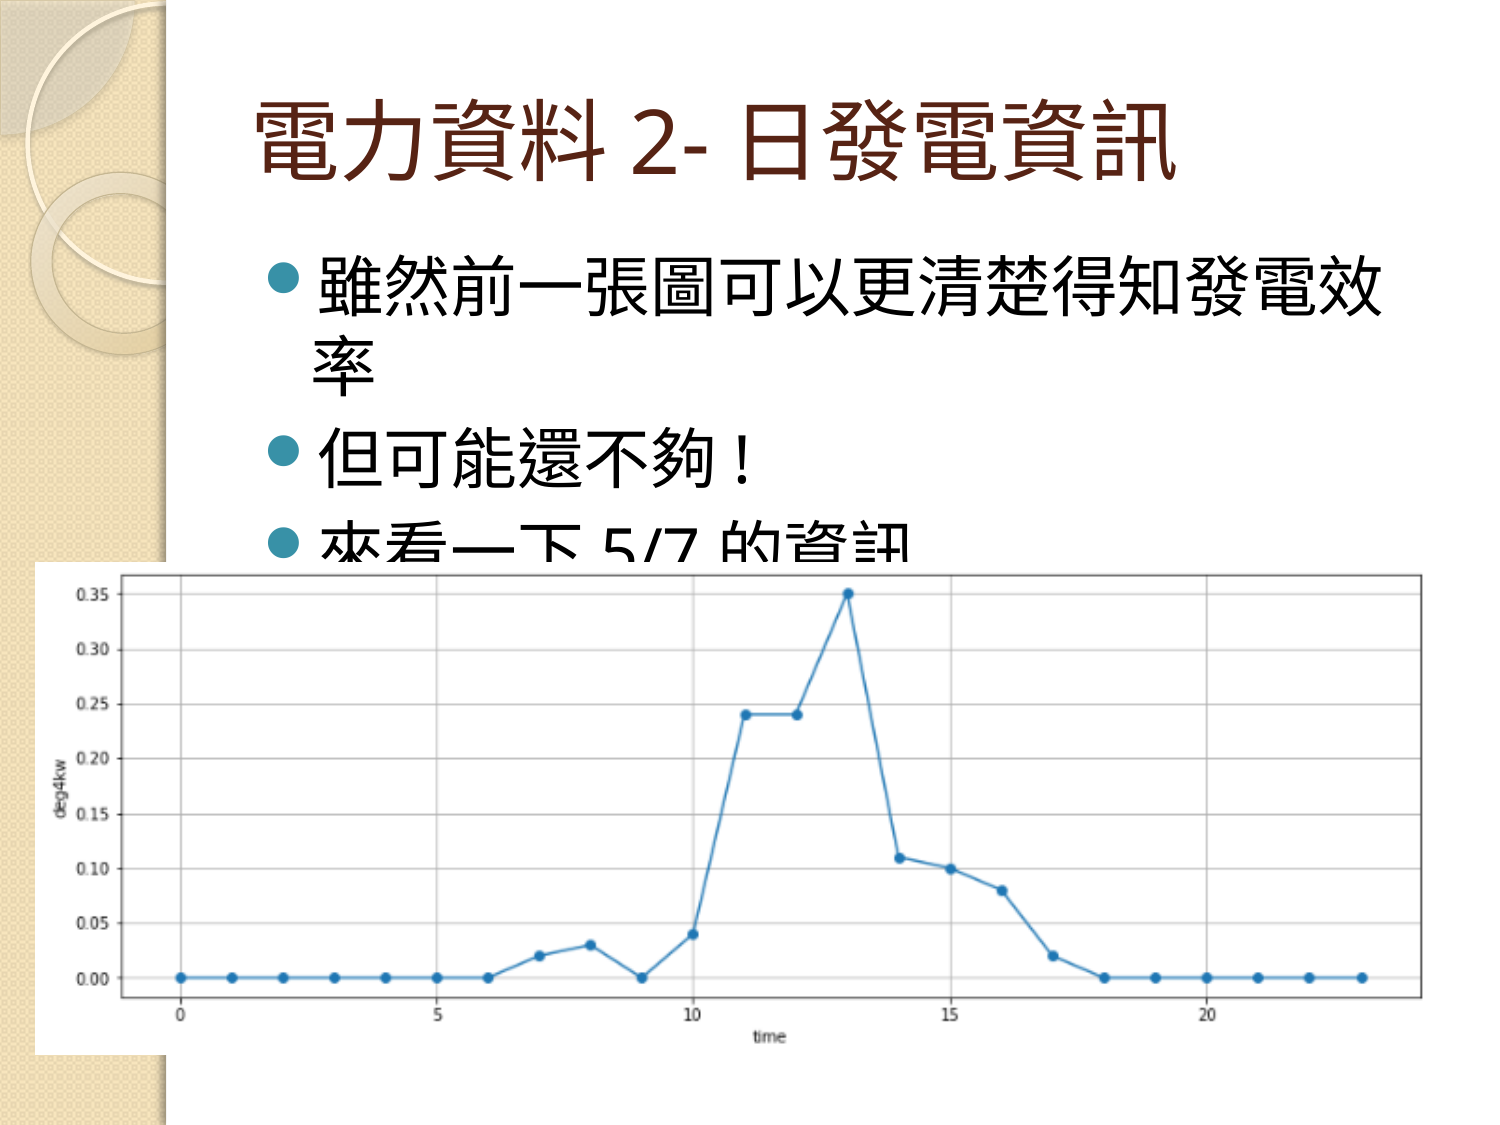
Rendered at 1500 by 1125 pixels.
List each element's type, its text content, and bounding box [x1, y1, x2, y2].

list 雖然前一張圖可以更清楚得知發電效率 但可能還不夠! 來看一下5/7的資訊 [235, 237, 1466, 1025]
title 電力資料2-日發電資訊 [235, 45, 1466, 233]
picture [34, 562, 1445, 1055]
